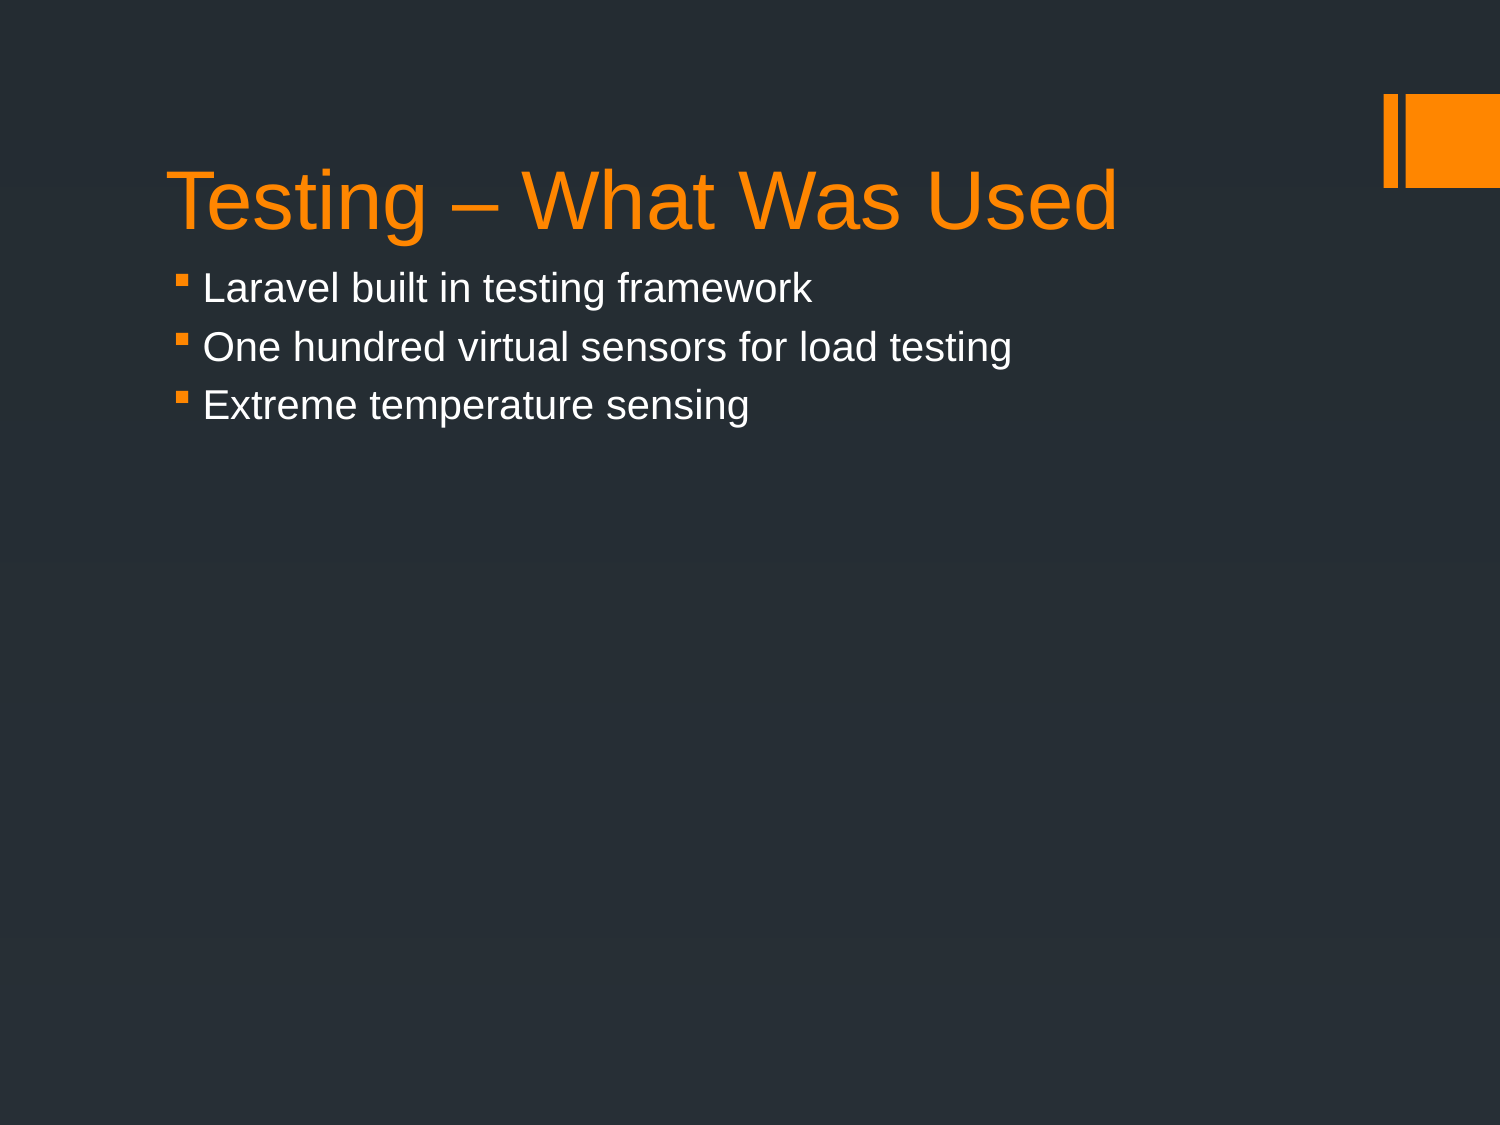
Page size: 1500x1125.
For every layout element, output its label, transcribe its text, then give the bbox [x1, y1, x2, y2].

title Testing – What Was Used [150, 64, 1350, 253]
list Laravel built in testing framework One hundred virtual sensors for load testing Extreme temperature sensing [150, 253, 1350, 834]
